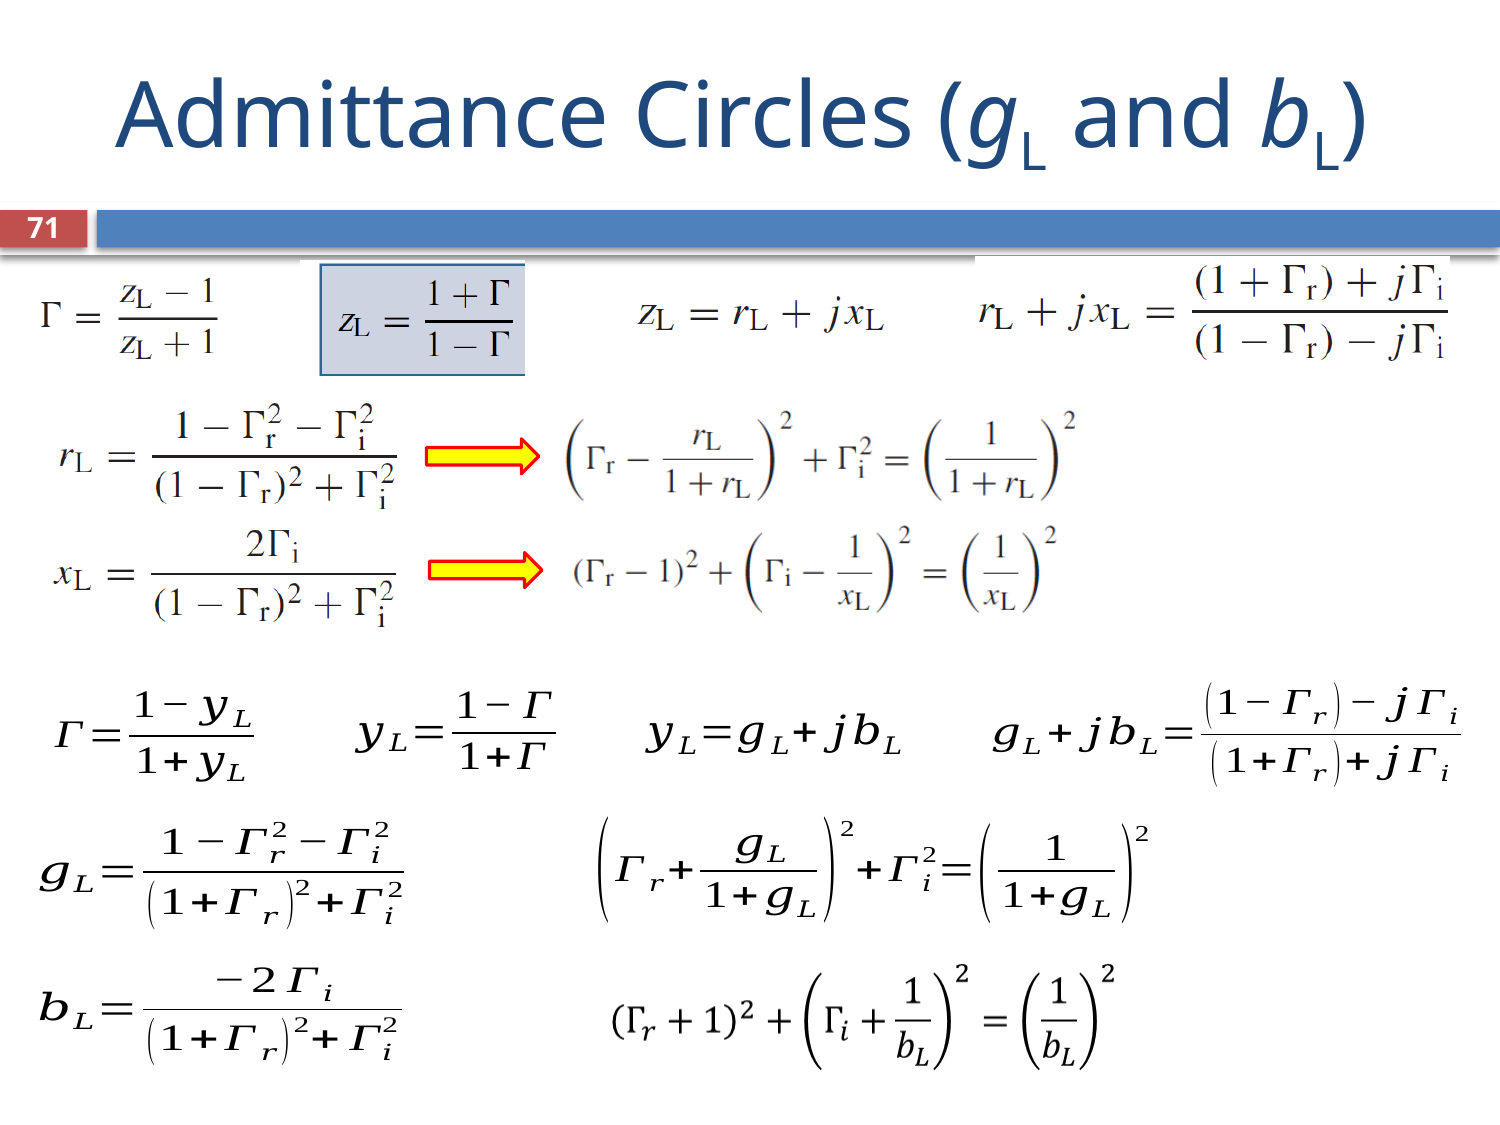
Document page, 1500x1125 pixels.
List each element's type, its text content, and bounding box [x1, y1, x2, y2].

text_box [424, 437, 540, 476]
picture [47, 395, 404, 509]
picture [974, 256, 1451, 375]
picture [37, 269, 101, 370]
text_box [427, 551, 544, 590]
picture [562, 517, 1063, 623]
picture [111, 269, 229, 371]
picture [562, 393, 1076, 512]
picture [46, 517, 403, 631]
text_box [594, 959, 1132, 1071]
picture [624, 291, 888, 338]
picture [299, 260, 526, 379]
slide_number 71 [0, 208, 88, 249]
title Admittance Circles (gL and bL) [100, 37, 1438, 200]
